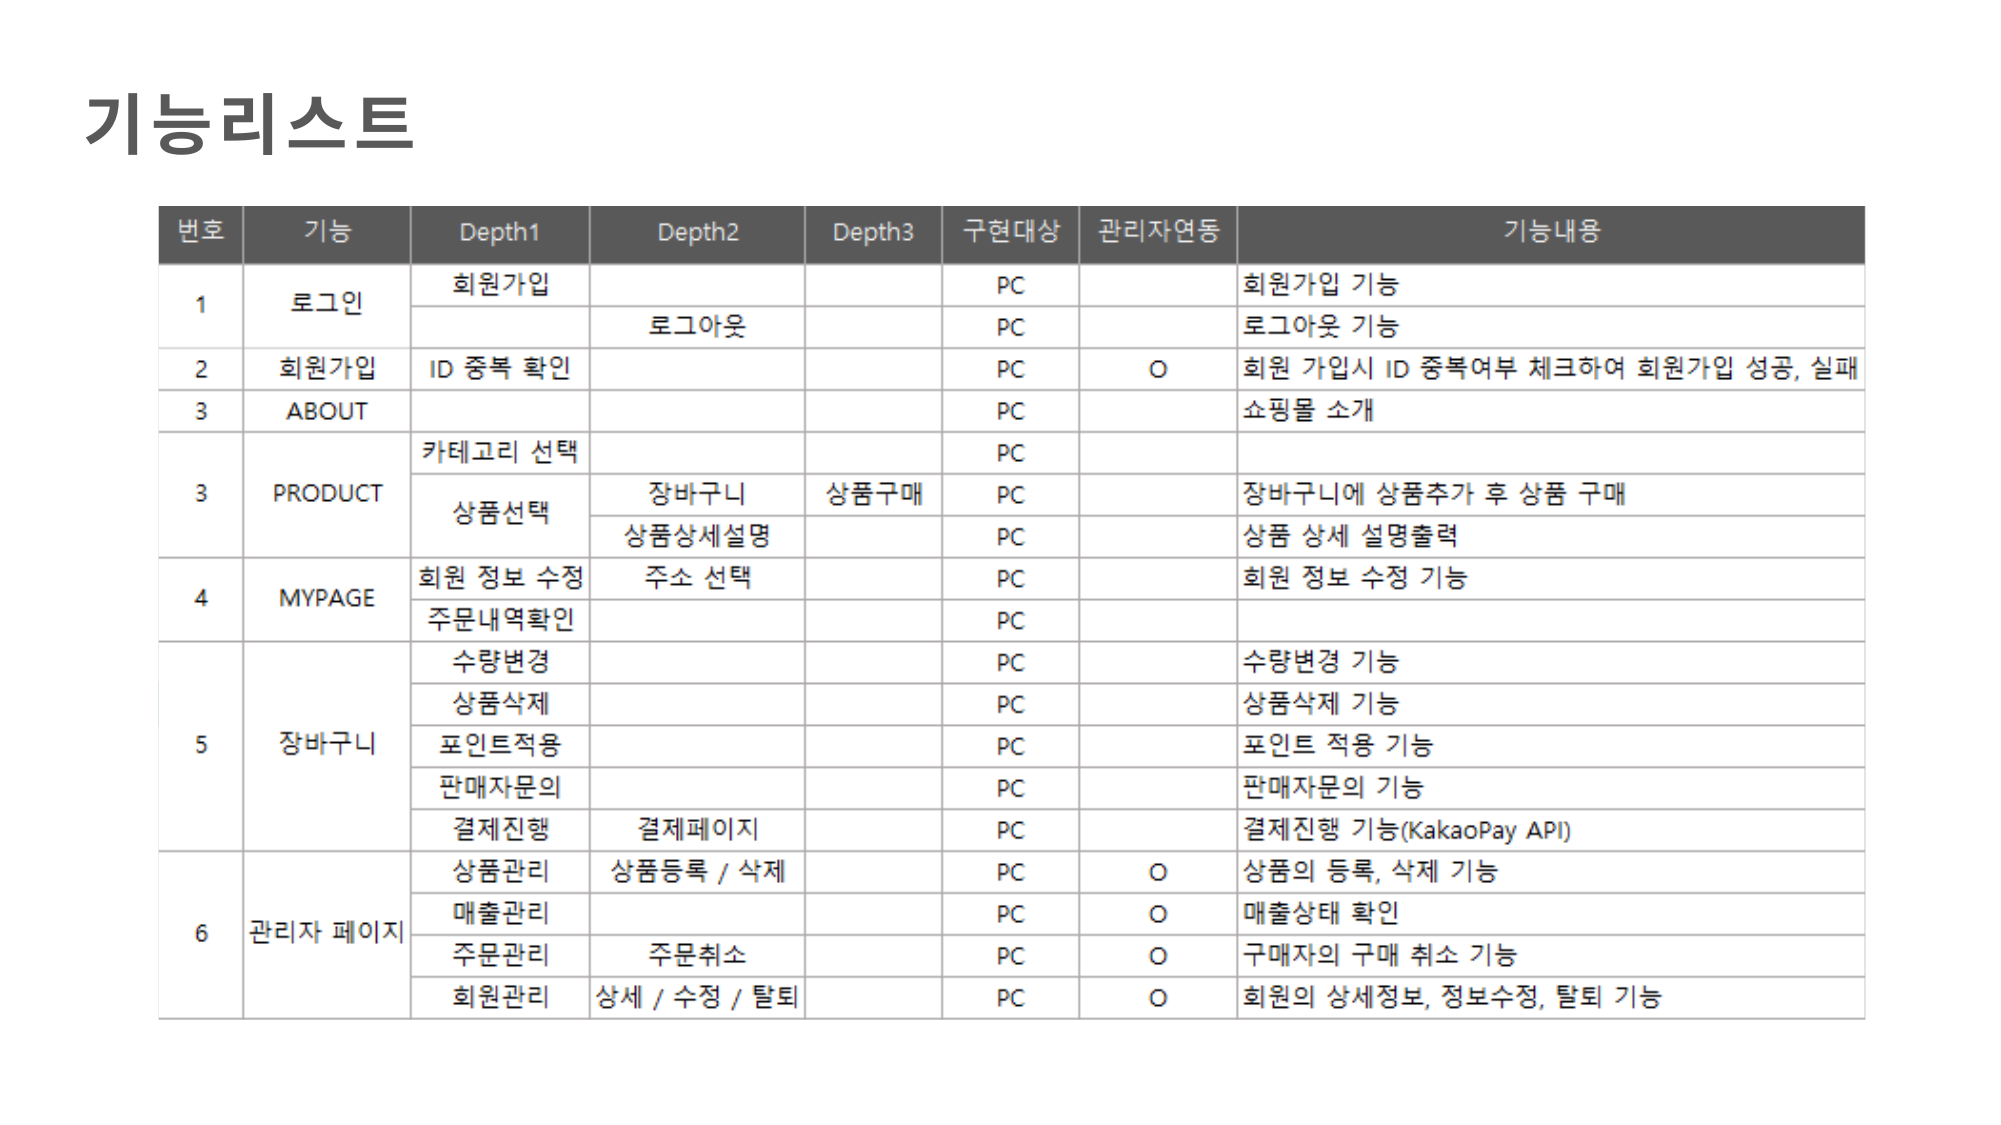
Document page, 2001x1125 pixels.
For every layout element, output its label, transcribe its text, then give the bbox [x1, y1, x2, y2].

picture [158, 206, 1866, 1020]
text_box 기능리스트 [68, 75, 432, 171]
